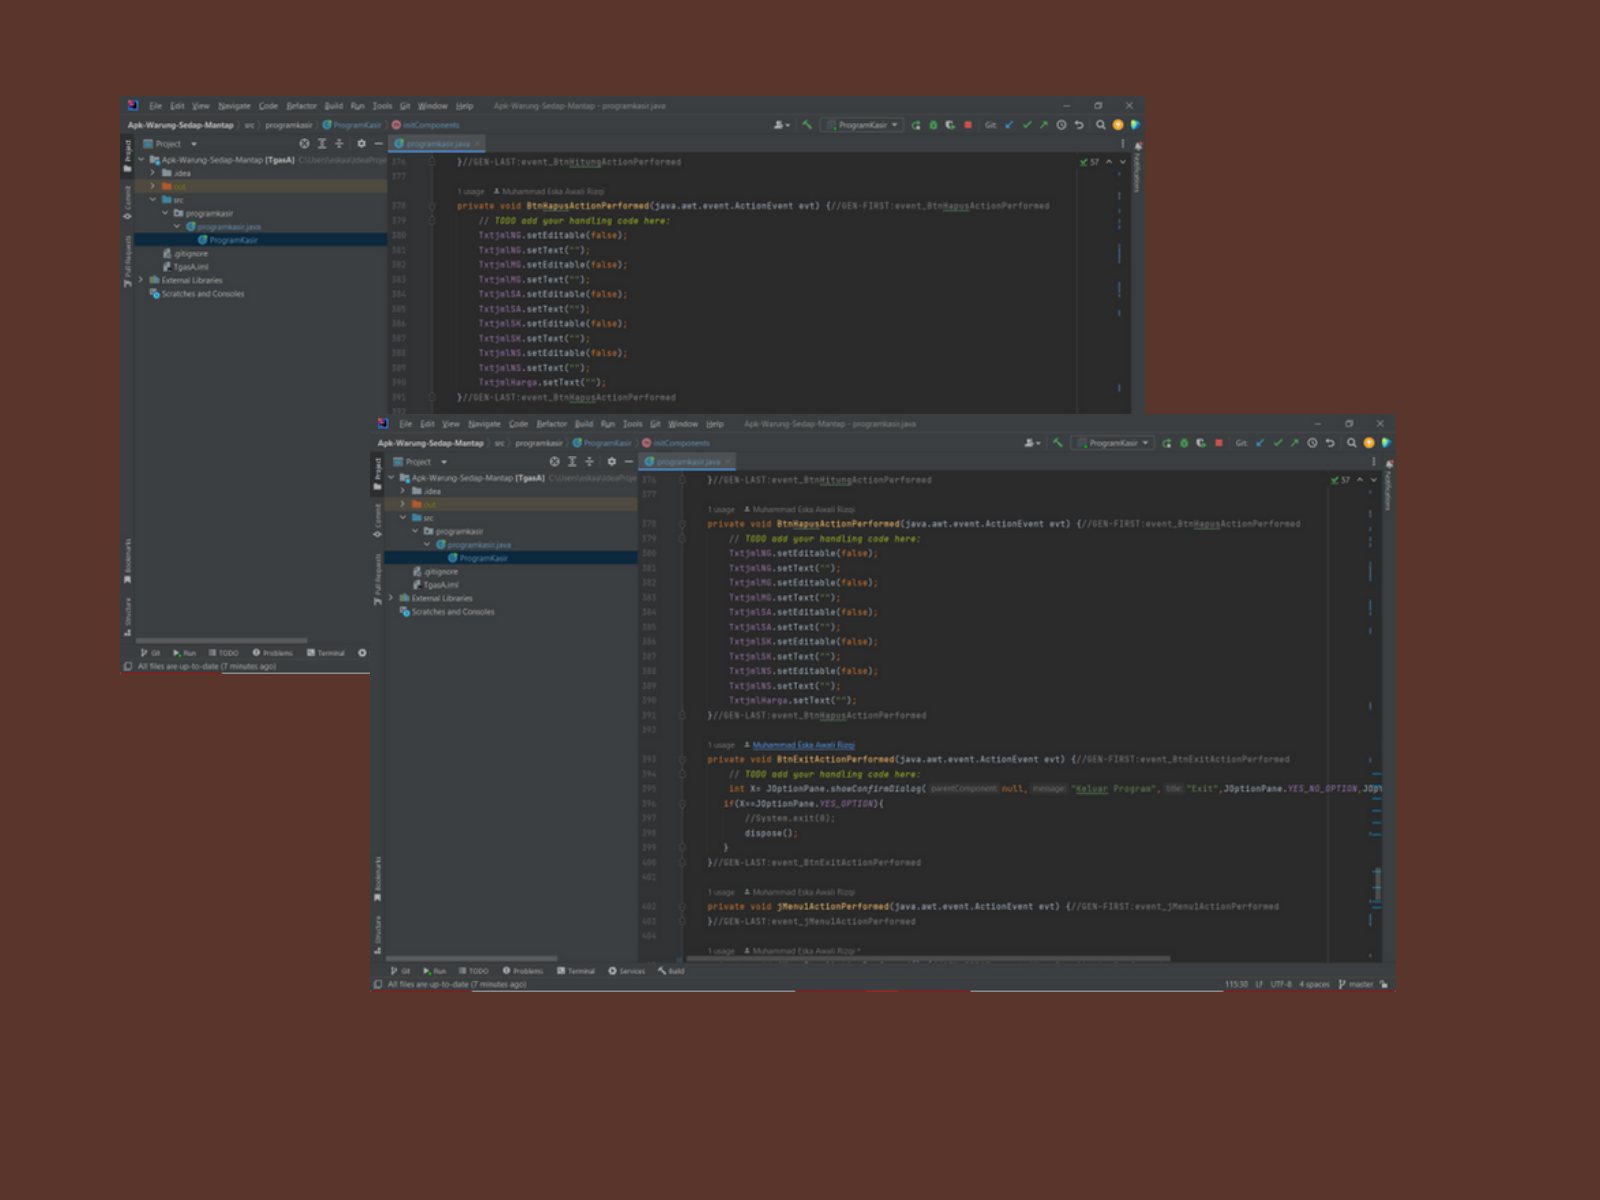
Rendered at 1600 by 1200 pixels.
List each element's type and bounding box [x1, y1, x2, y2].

picture [119, 96, 1396, 992]
